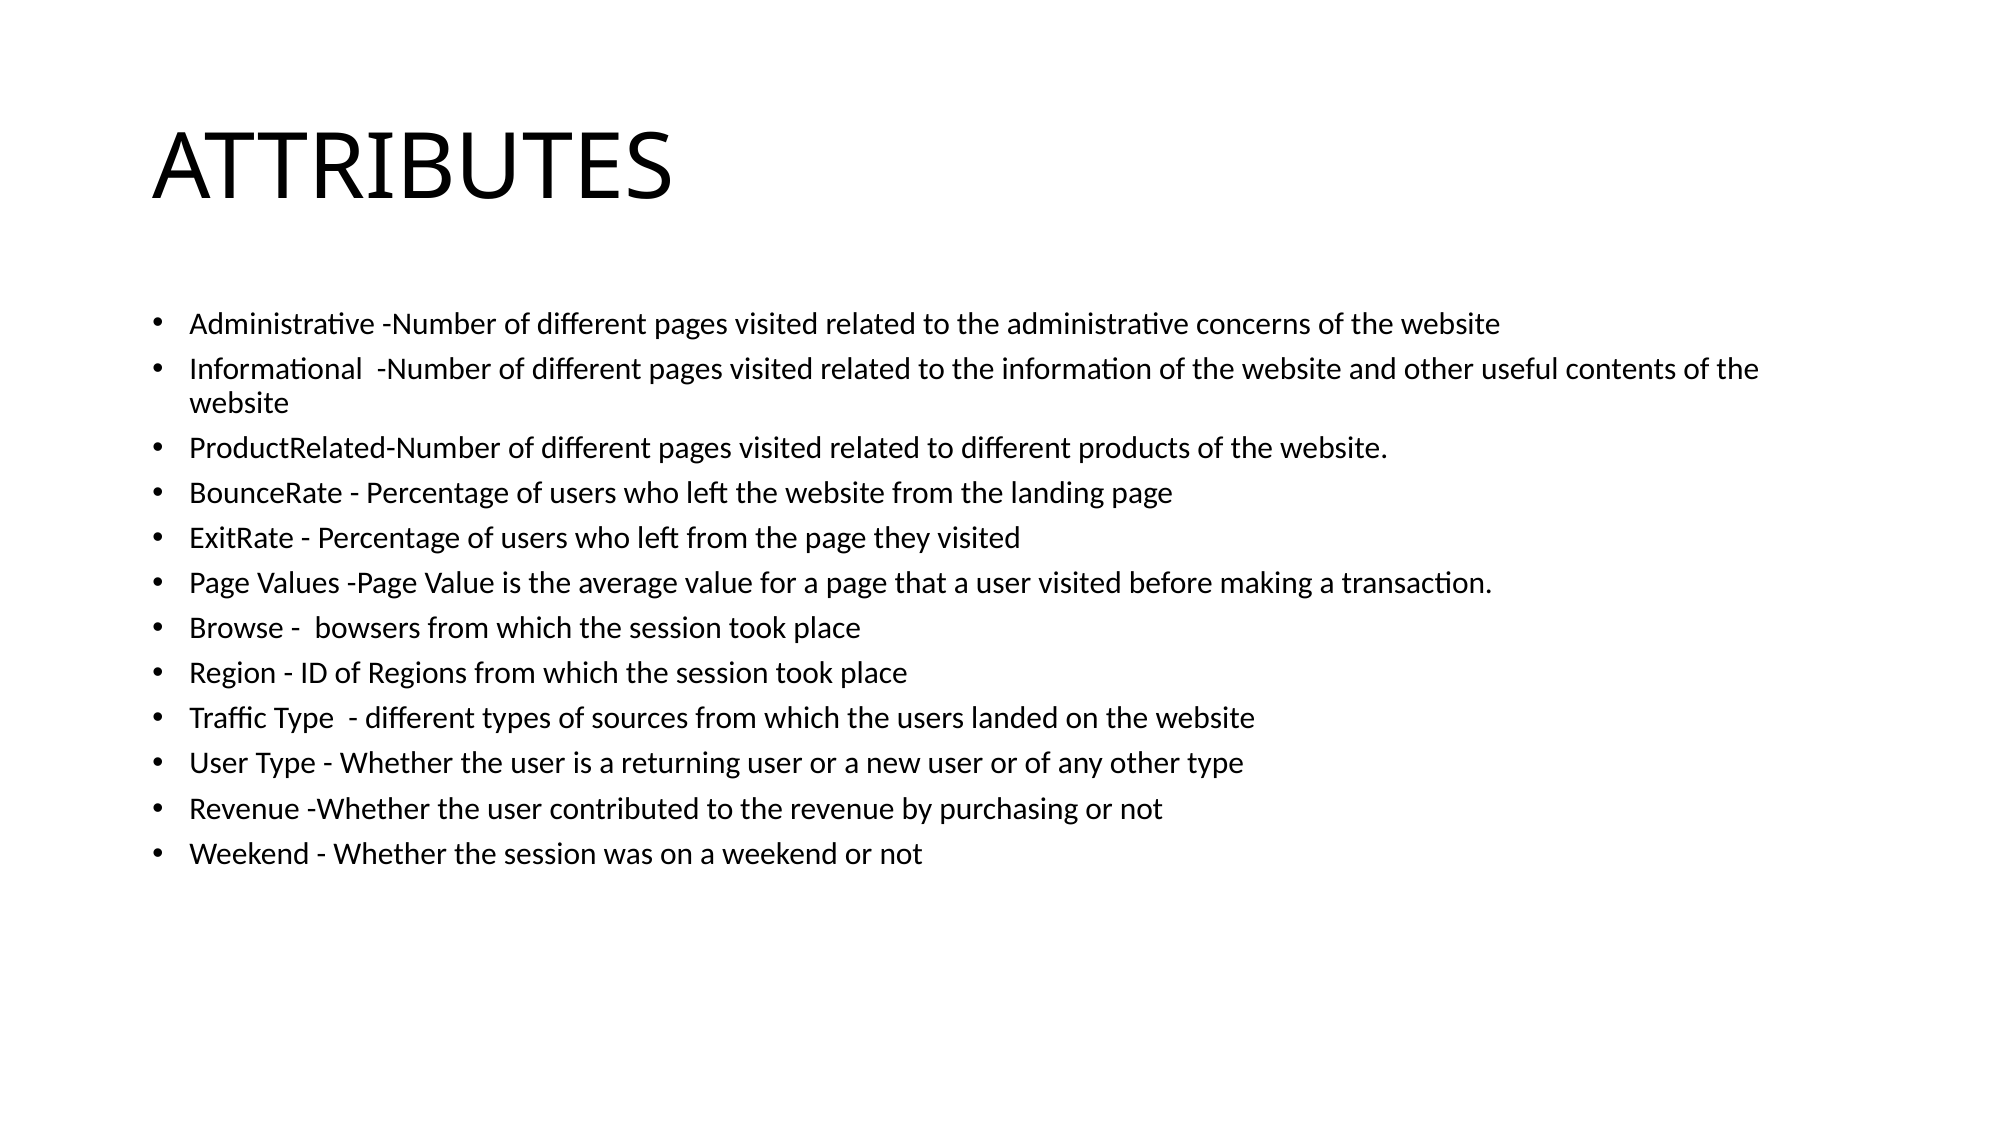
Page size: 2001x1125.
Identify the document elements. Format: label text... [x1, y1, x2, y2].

list Administrative -Number of different pages visited related to the administrative concerns of the website Informational -Number of different pages visited related to the information of the website and other useful contents of the website ProductRelated-Number of different pages visited related to different products of the website. BounceRate - Percentage of users who left the website from the landing page ExitRate - Percentage of users who left from the page they visited Page Values -Page Value is the average value for a page that a user visited before making a transaction. Browse - bowsers from which the session took place Region - ID of Regions from which the session took place Traffic Type - different types of sources from which the users landed on the website User Type - Whether the user is a returning user or a new user or of any other type Revenue -Whether the user contributed to the revenue by purchasing or not Weekend - Whether the session was on a weekend or not [137, 299, 1863, 1014]
title ATTRIBUTES [137, 59, 1863, 278]
